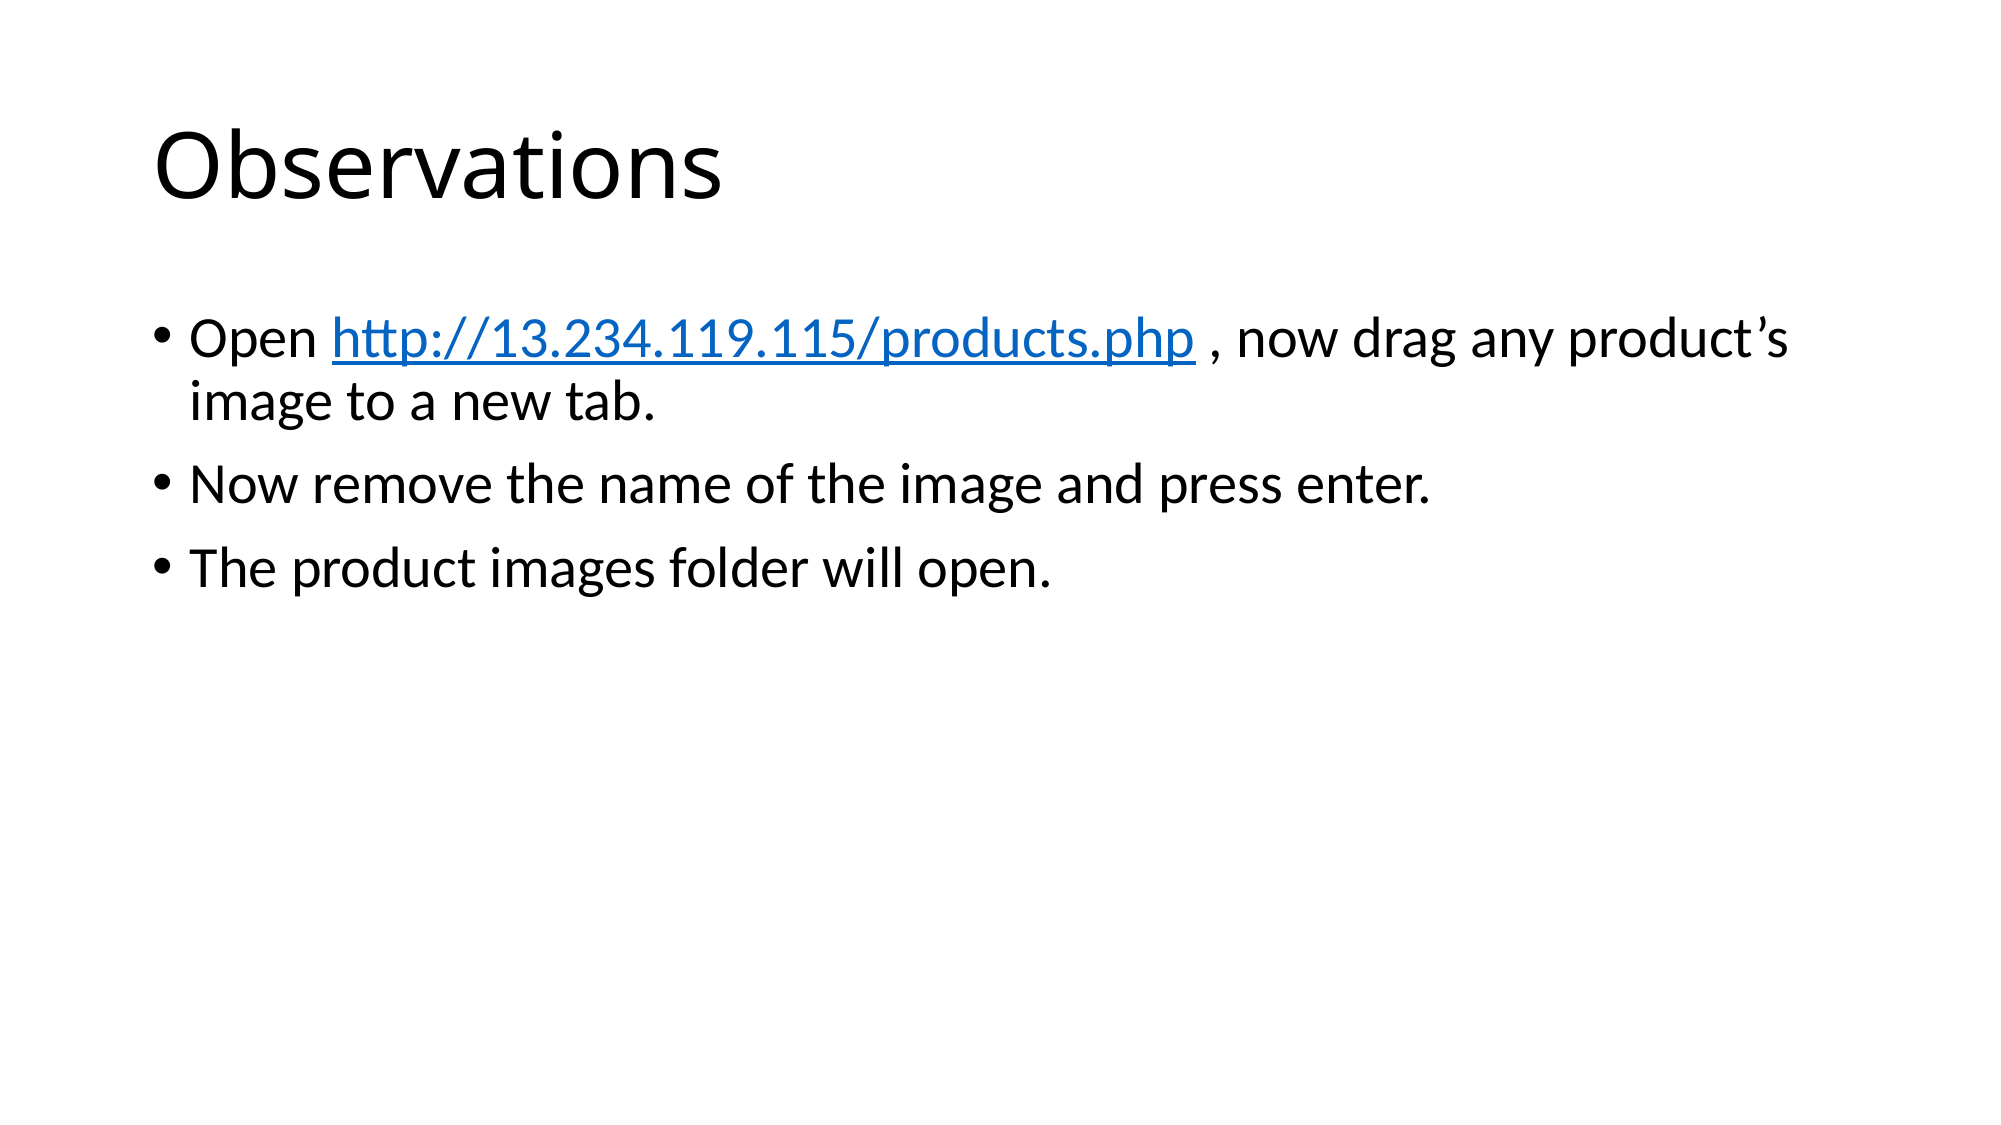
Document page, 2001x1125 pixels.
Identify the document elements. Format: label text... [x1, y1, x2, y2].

title Observations [137, 59, 1863, 278]
list Open http://13.234.119.115/products.php , now drag any product’s image to a new tab. Now remove the name of the image and press enter. The product images folder will open. [137, 299, 1863, 1014]
